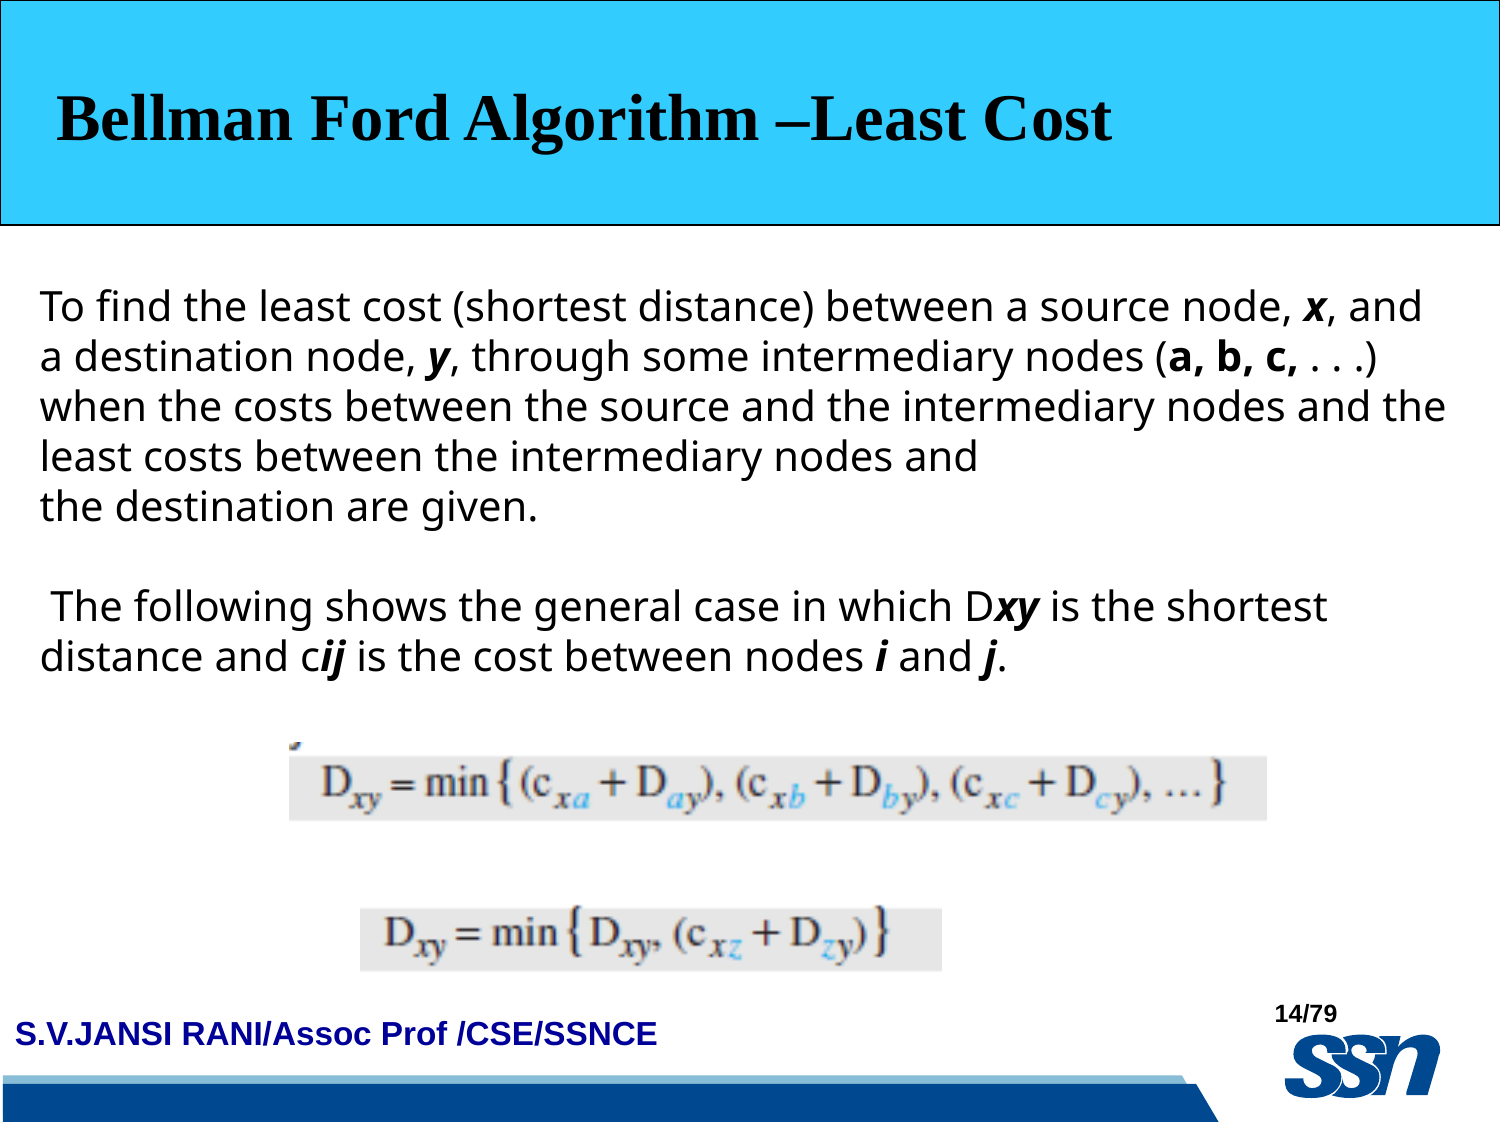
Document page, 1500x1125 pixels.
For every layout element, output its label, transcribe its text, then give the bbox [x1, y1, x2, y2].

text_box Bellman Ford Algorithm –Least Cost [41, 66, 1130, 162]
picture [289, 741, 1267, 840]
text_box [0, 0, 1500, 225]
text_box [1349, 1050, 1381, 1111]
text_box To find the least cost (shortest distance) between a source node, x, and a destination node, y, through some intermediary nodes (a, b, c, . . .) when the costs between the source and the intermediary nodes and the least costs between the intermediary nodes and the destination are given. The following shows the general case in which Dxy is the shortest distance and cij is the cost between nodes i and j. [24, 272, 1463, 787]
picture [359, 877, 942, 976]
